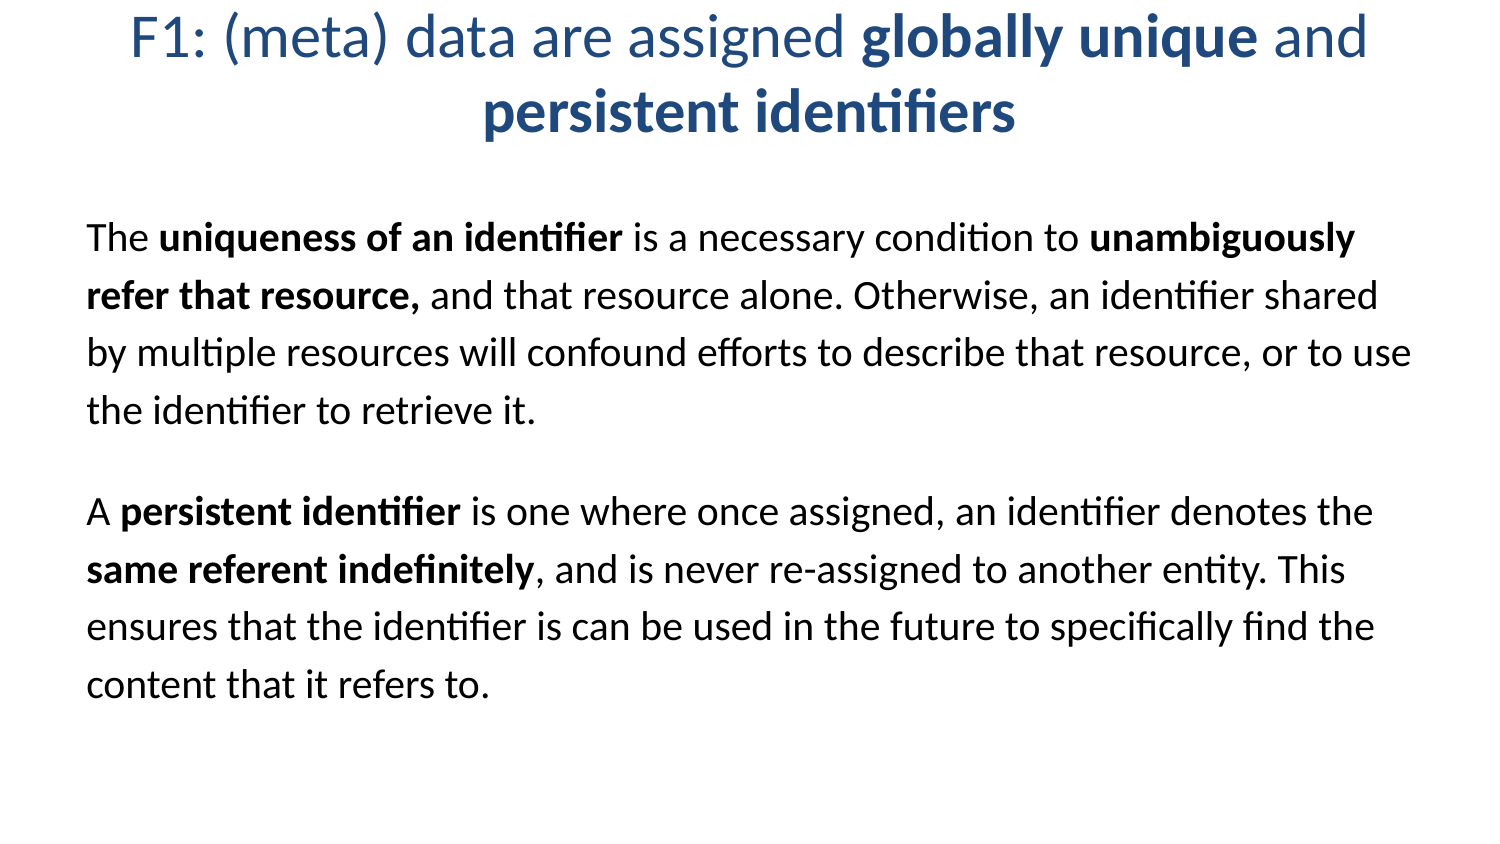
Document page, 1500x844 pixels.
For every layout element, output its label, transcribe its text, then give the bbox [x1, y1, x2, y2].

title F1: (meta) data are assigned globally unique and persistent identifiers [75, 0, 1425, 141]
list The uniqueness of an identifier is a necessary condition to unambiguously refer that resource, and that resource alone. Otherwise, an identifier shared by multiple resources will confound efforts to describe that resource, or to use the identifier to retrieve it. A persistent identifier is one where once assigned, an identifier denotes the same referent indefinitely, and is never re-assigned to another entity. This ensures that the identifier is can be used in the future to specifically find the content that it refers to. [75, 196, 1425, 754]
